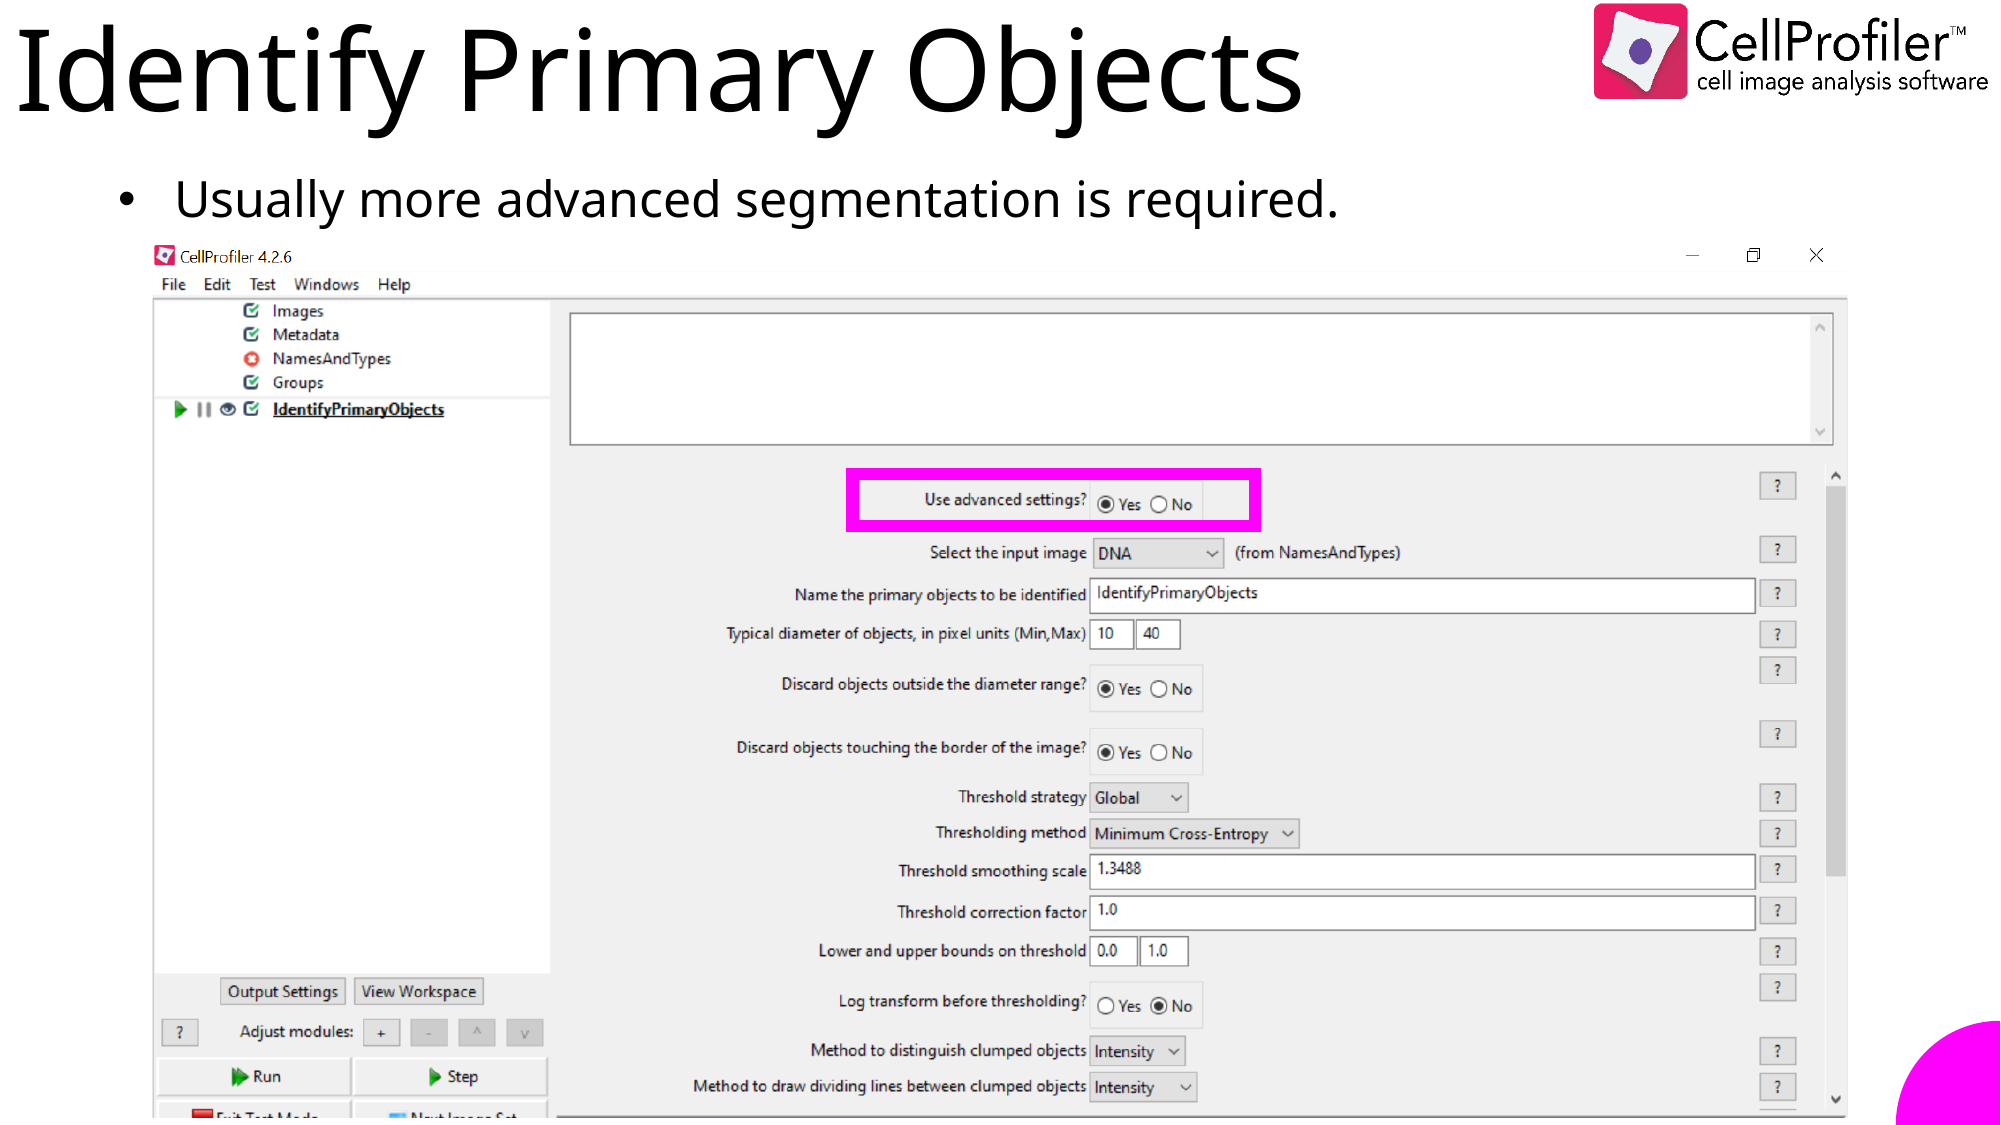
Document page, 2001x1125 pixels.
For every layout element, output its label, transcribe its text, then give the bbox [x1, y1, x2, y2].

subtitle Usually more advanced segmentation is required. [103, 166, 1950, 300]
picture [152, 240, 1848, 1118]
title Identify Primary Objects [0, 0, 1335, 144]
text_box [1894, 1019, 2000, 1125]
picture [1588, 0, 2000, 103]
